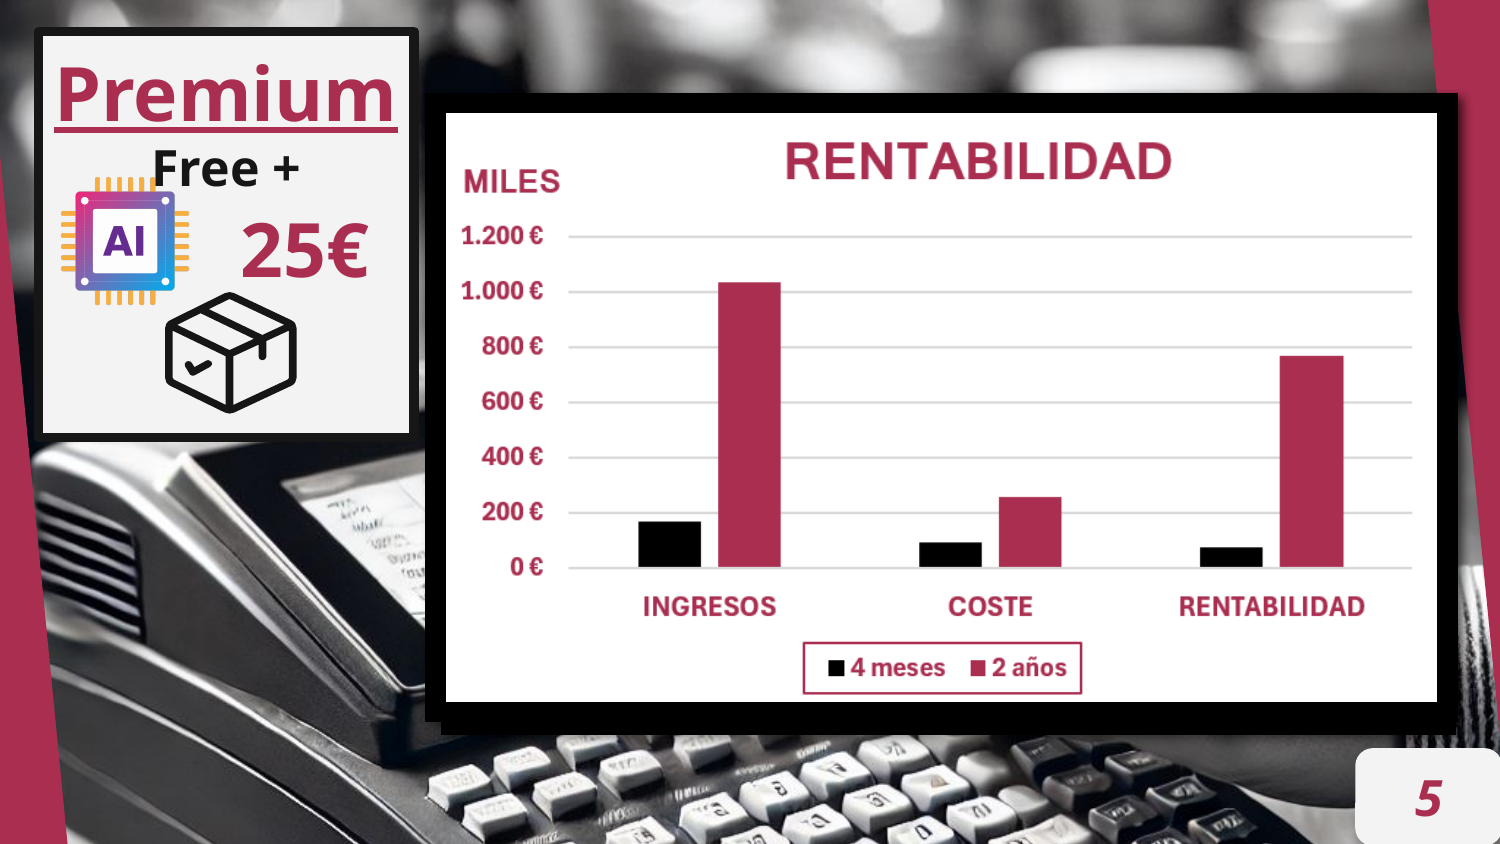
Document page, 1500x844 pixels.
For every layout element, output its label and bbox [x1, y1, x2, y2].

picture [0, 0, 1500, 844]
text_box [164, 291, 297, 414]
